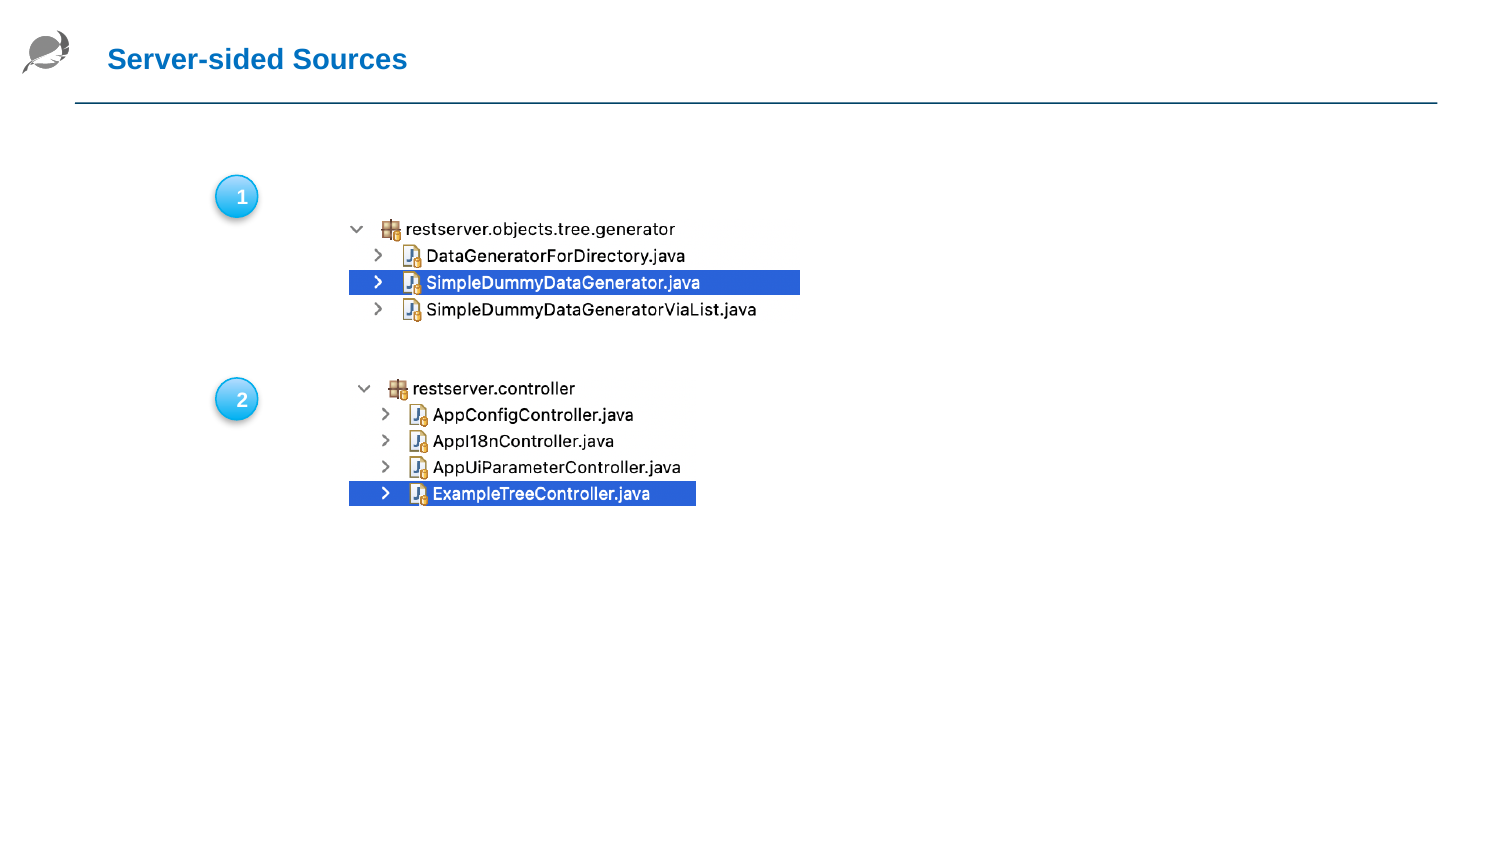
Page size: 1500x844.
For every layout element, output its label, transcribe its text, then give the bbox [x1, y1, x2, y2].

picture [16, 27, 75, 76]
picture [349, 377, 696, 508]
picture [349, 219, 800, 324]
text_box 2 [215, 377, 259, 421]
text_box 1 [215, 174, 259, 218]
text_box Server-sided Sources [92, 33, 424, 83]
